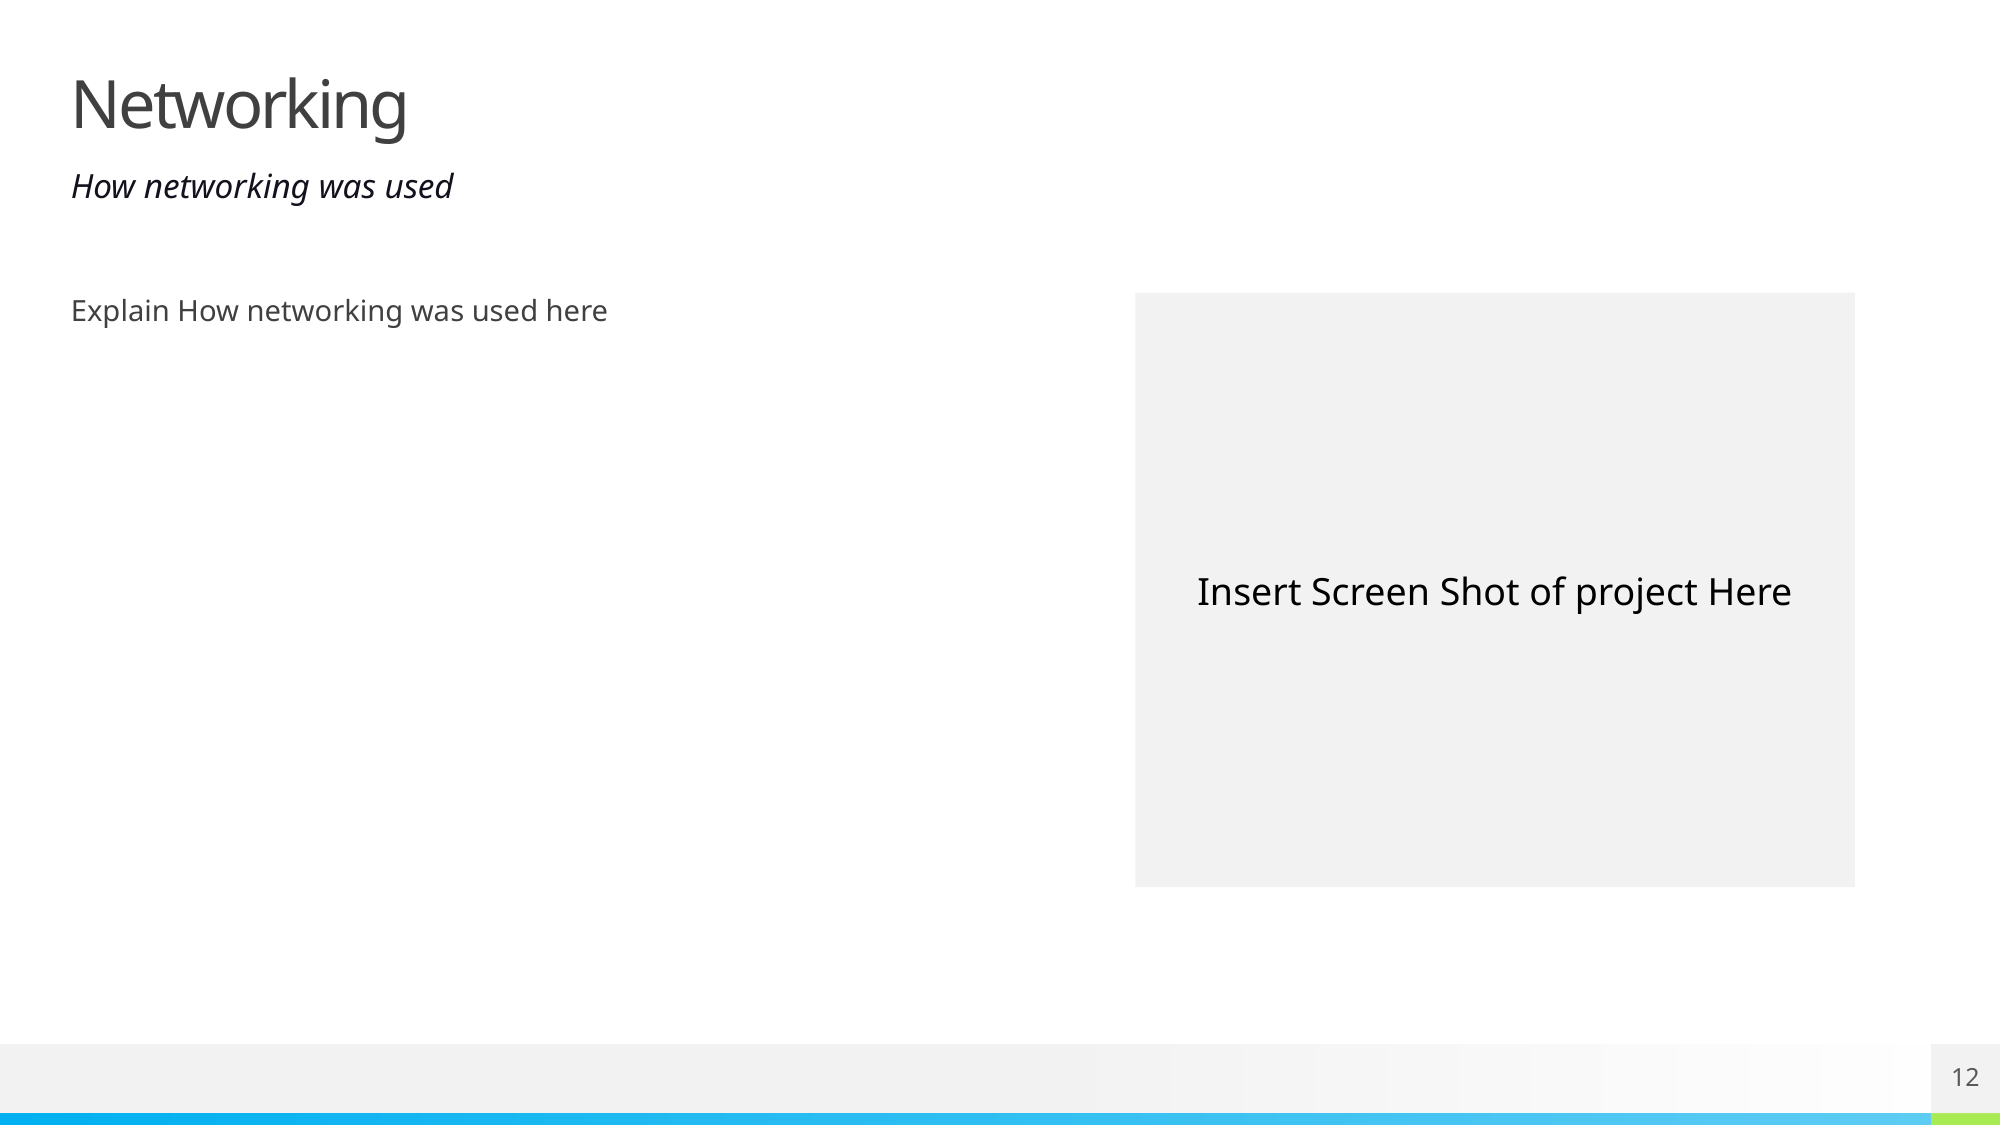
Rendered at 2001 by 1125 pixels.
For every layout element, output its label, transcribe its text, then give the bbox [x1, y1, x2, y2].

list Explain How networking was used here [70, 292, 960, 888]
title Networking [70, 70, 1932, 142]
text_box Insert Screen Shot of project Here [1134, 292, 1856, 888]
list How networking was used [70, 165, 1932, 225]
slide_number 12 [1931, 1044, 2000, 1114]
